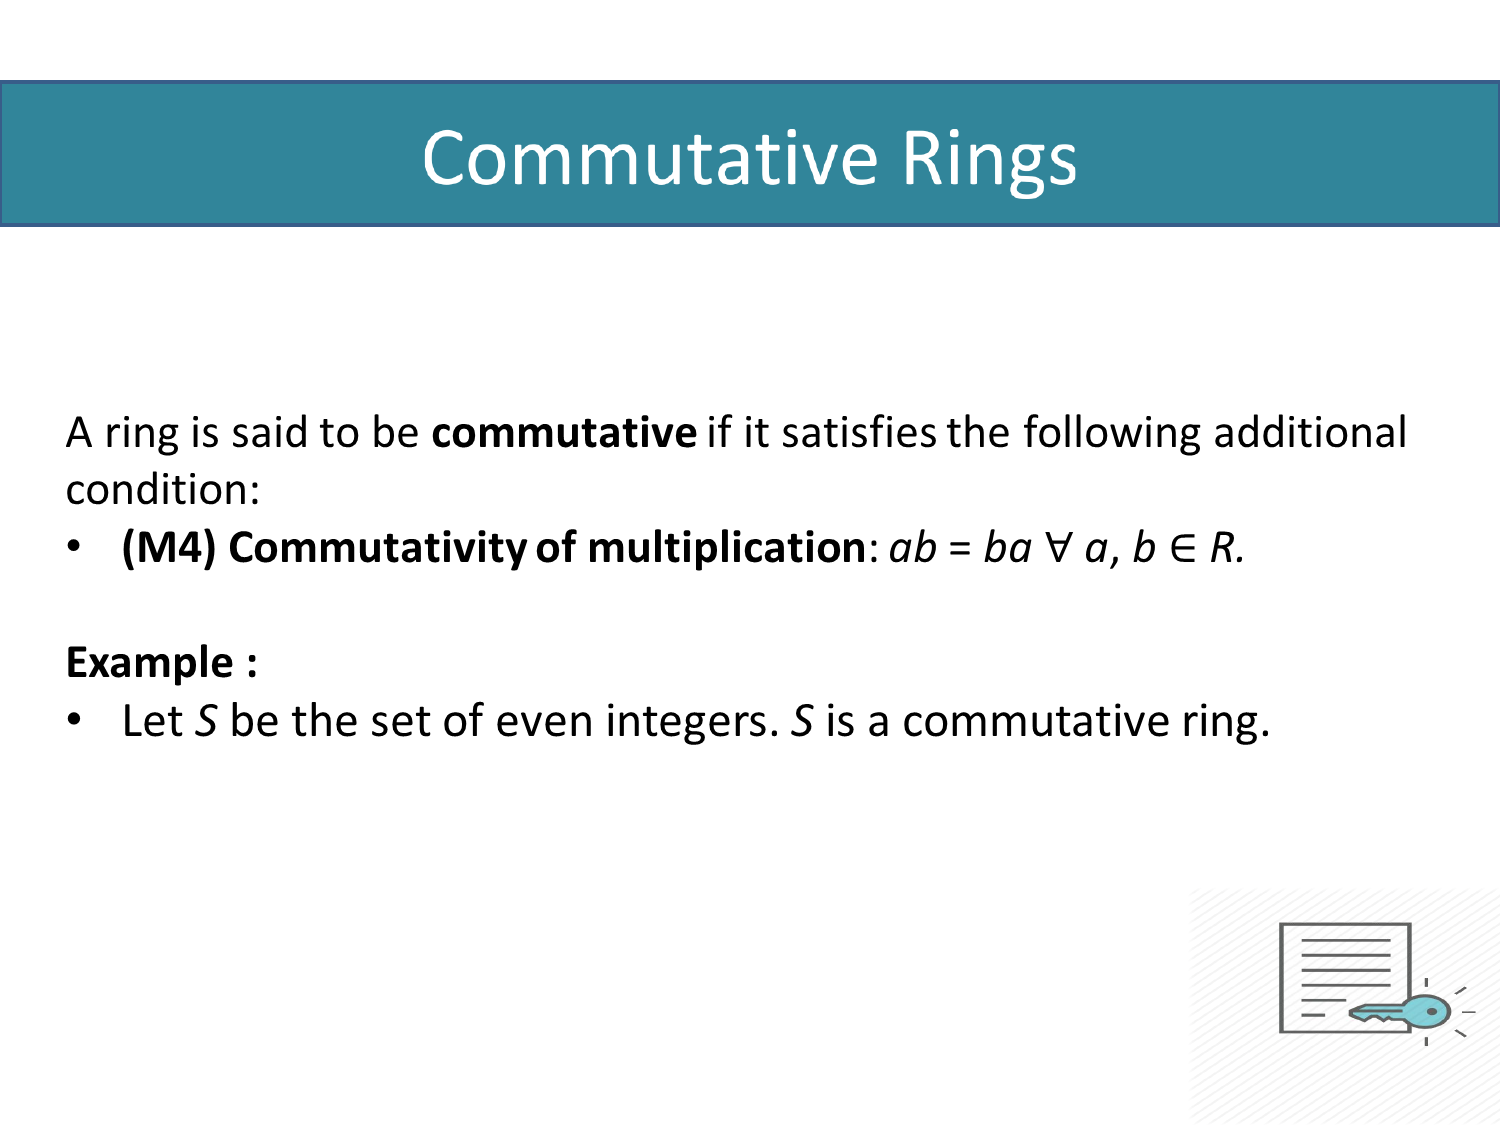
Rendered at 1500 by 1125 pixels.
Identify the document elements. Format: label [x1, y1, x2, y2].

text_box [424, 129, 1076, 199]
text_box [1187, 887, 1500, 1125]
text_box [49, 391, 1463, 816]
